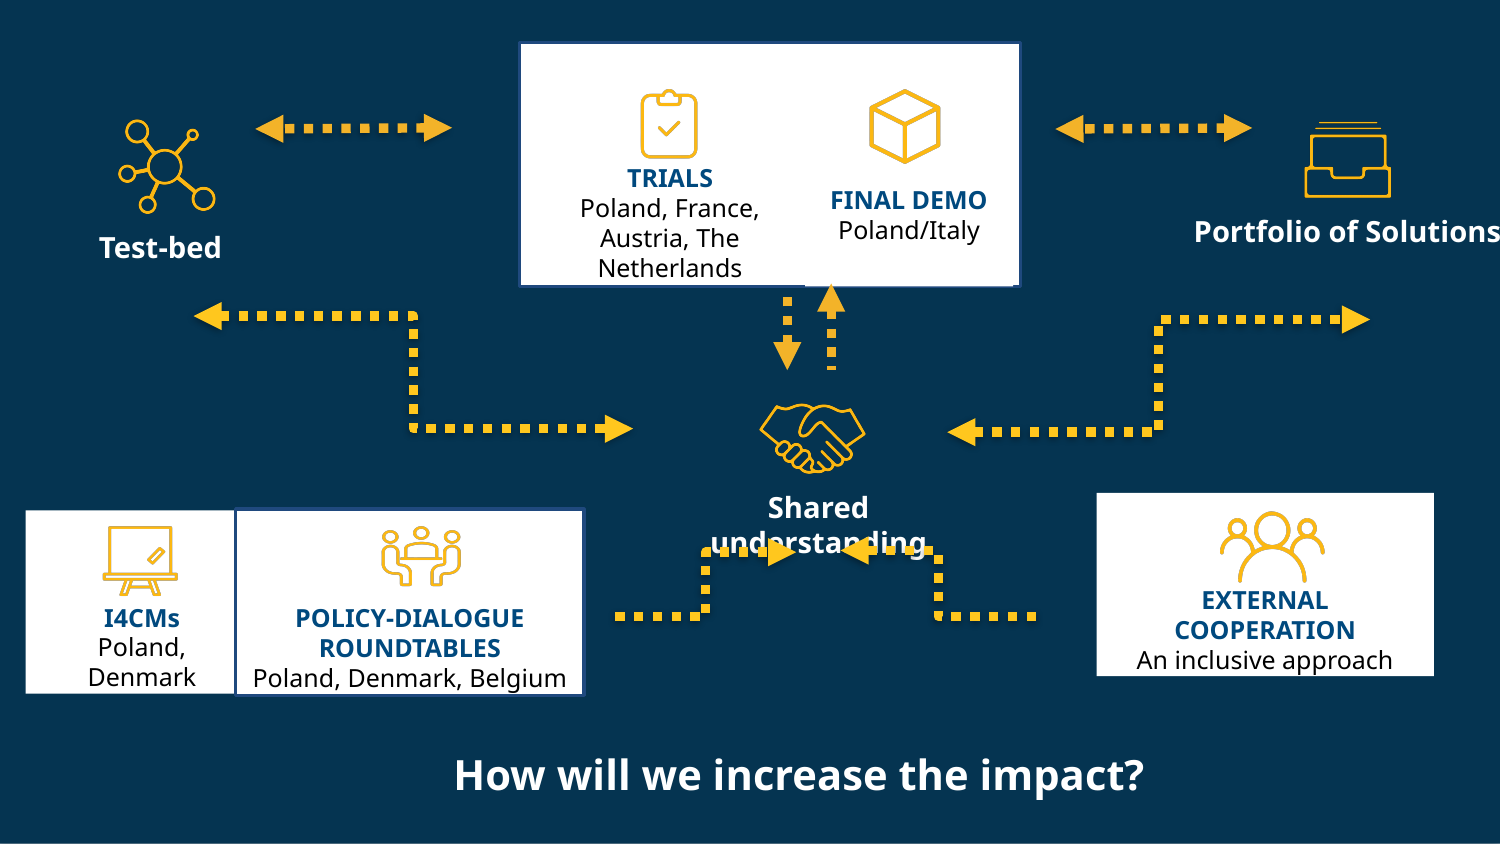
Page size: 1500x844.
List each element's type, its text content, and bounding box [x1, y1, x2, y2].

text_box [235, 506, 585, 696]
text_box [0, 0, 1500, 844]
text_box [946, 319, 1371, 433]
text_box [1096, 458, 1435, 677]
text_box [519, 41, 1021, 287]
text_box How will we increase the impact? [91, 741, 1500, 844]
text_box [840, 550, 1037, 617]
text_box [1174, 94, 1500, 268]
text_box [66, 94, 255, 269]
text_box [25, 503, 259, 694]
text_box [615, 551, 797, 617]
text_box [193, 315, 634, 429]
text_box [645, 354, 992, 542]
